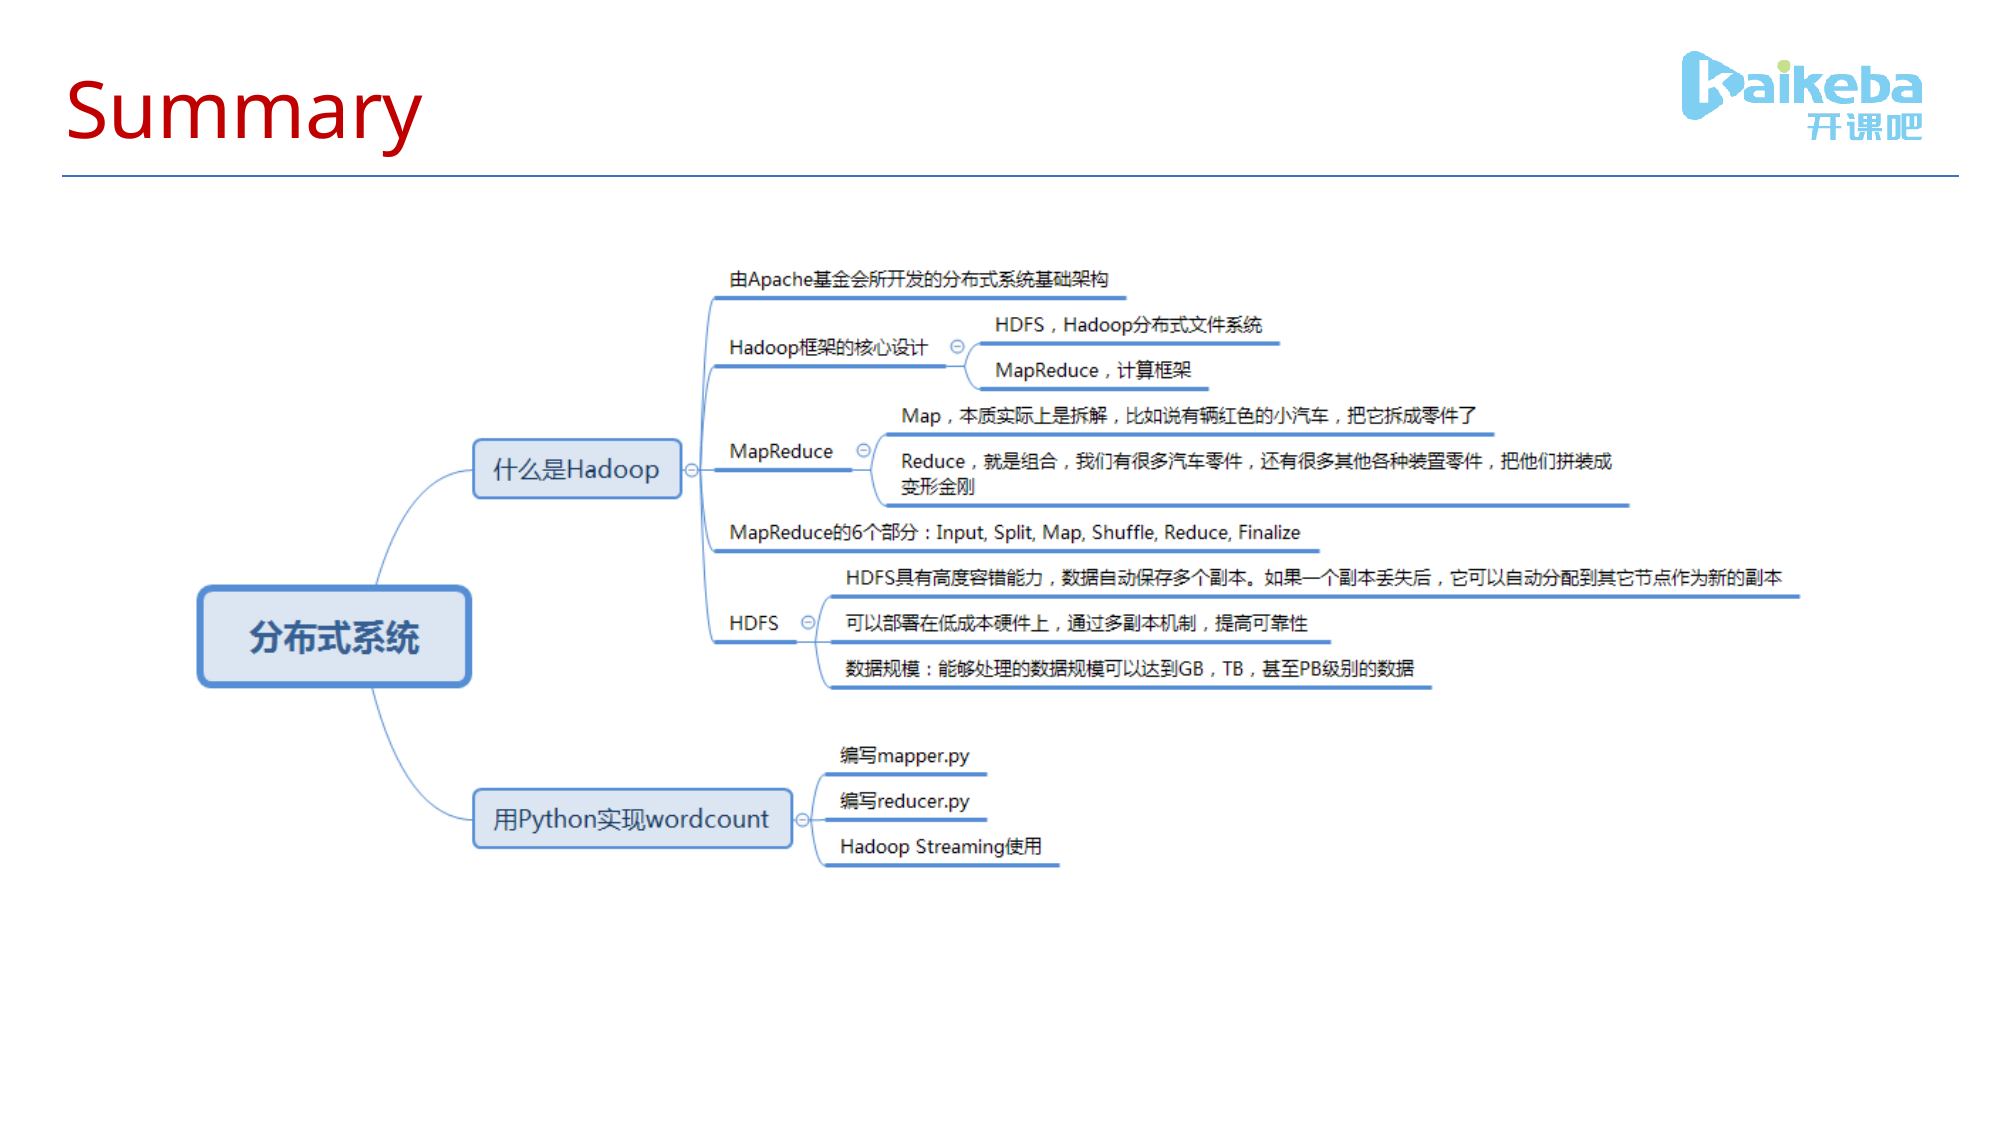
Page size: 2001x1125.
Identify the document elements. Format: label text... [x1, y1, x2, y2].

title Summary [57, 59, 1728, 167]
picture [174, 235, 1826, 890]
